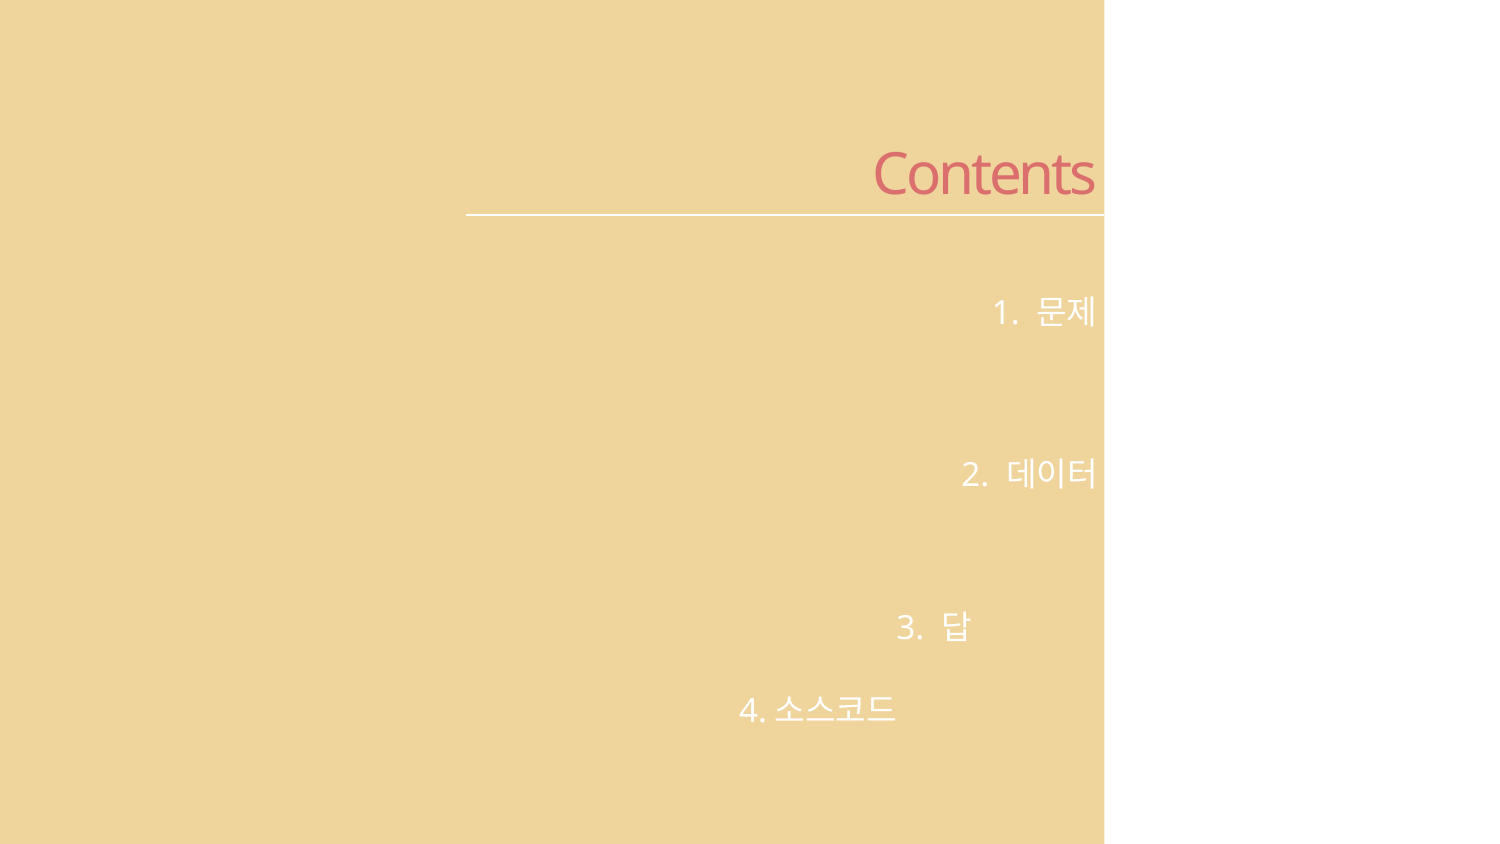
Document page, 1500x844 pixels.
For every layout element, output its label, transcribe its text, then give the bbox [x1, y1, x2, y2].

text_box 3. 답 [513, 598, 987, 654]
text_box Contents [722, 129, 1113, 214]
text_box 1. 문제 [639, 284, 1113, 339]
text_box 4.소스코드 [439, 681, 912, 737]
text_box [0, 0, 1106, 844]
text_box 2. 데이터 [639, 445, 1113, 501]
